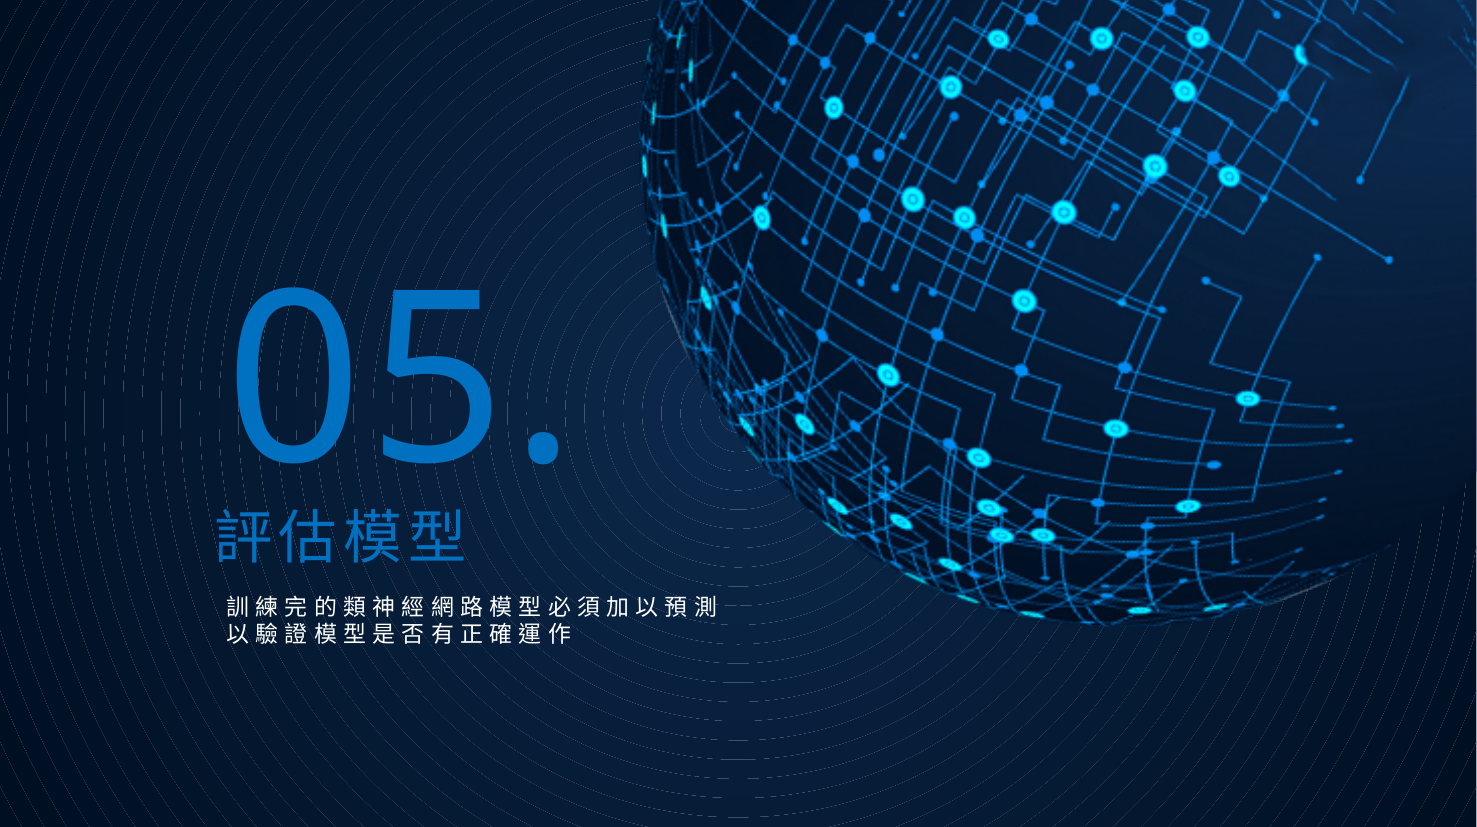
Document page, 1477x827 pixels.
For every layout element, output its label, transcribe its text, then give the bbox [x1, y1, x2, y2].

text_box 訓練完的類神經網路模型必須加以預測 以驗證模型是否有正確運作 [211, 584, 733, 655]
text_box 05. [210, 214, 530, 517]
text_box 評估模型 [199, 492, 482, 578]
picture [455, 0, 1477, 827]
